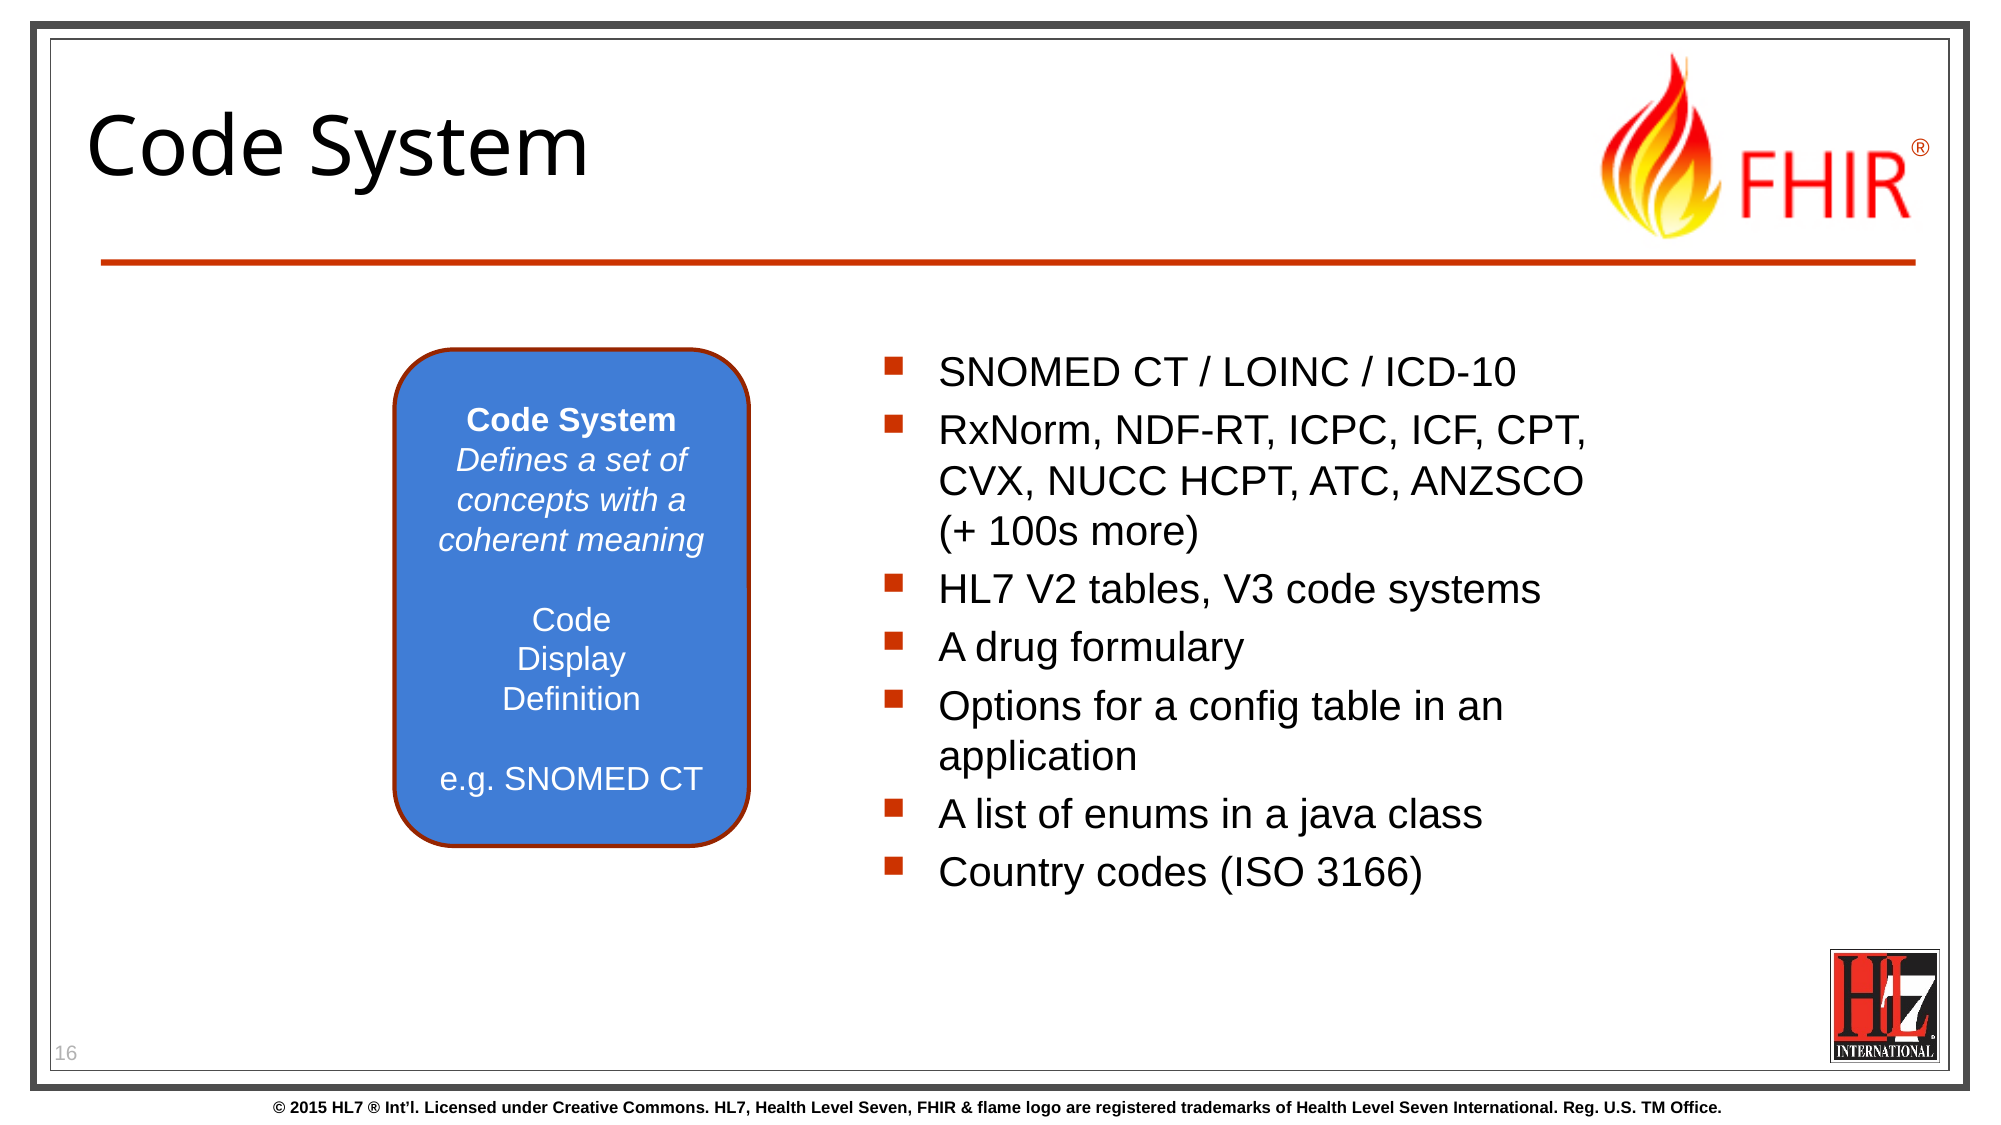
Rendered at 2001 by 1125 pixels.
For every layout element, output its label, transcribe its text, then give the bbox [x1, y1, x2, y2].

title Code System [70, 54, 1595, 249]
list SNOMED CT / LOINC / ICD-10 RxNorm, NDF-RT, ICPC, ICF, CPT, CVX, NUCC HCPT, ATC, ANZSCO (+ 100s more) HL7 V2 tables, V3 code systems A drug formulary Options for a config table in an application A list of enums in a java class Country codes (ISO 3166) [867, 337, 1638, 929]
picture [1588, 42, 1923, 249]
picture [1830, 949, 1940, 1063]
text_box Code System Defines a set of concepts with a coherent meaning Code Display Definition e.g. SNOMED CT [392, 347, 751, 849]
slide_number 16 [39, 1034, 197, 1071]
